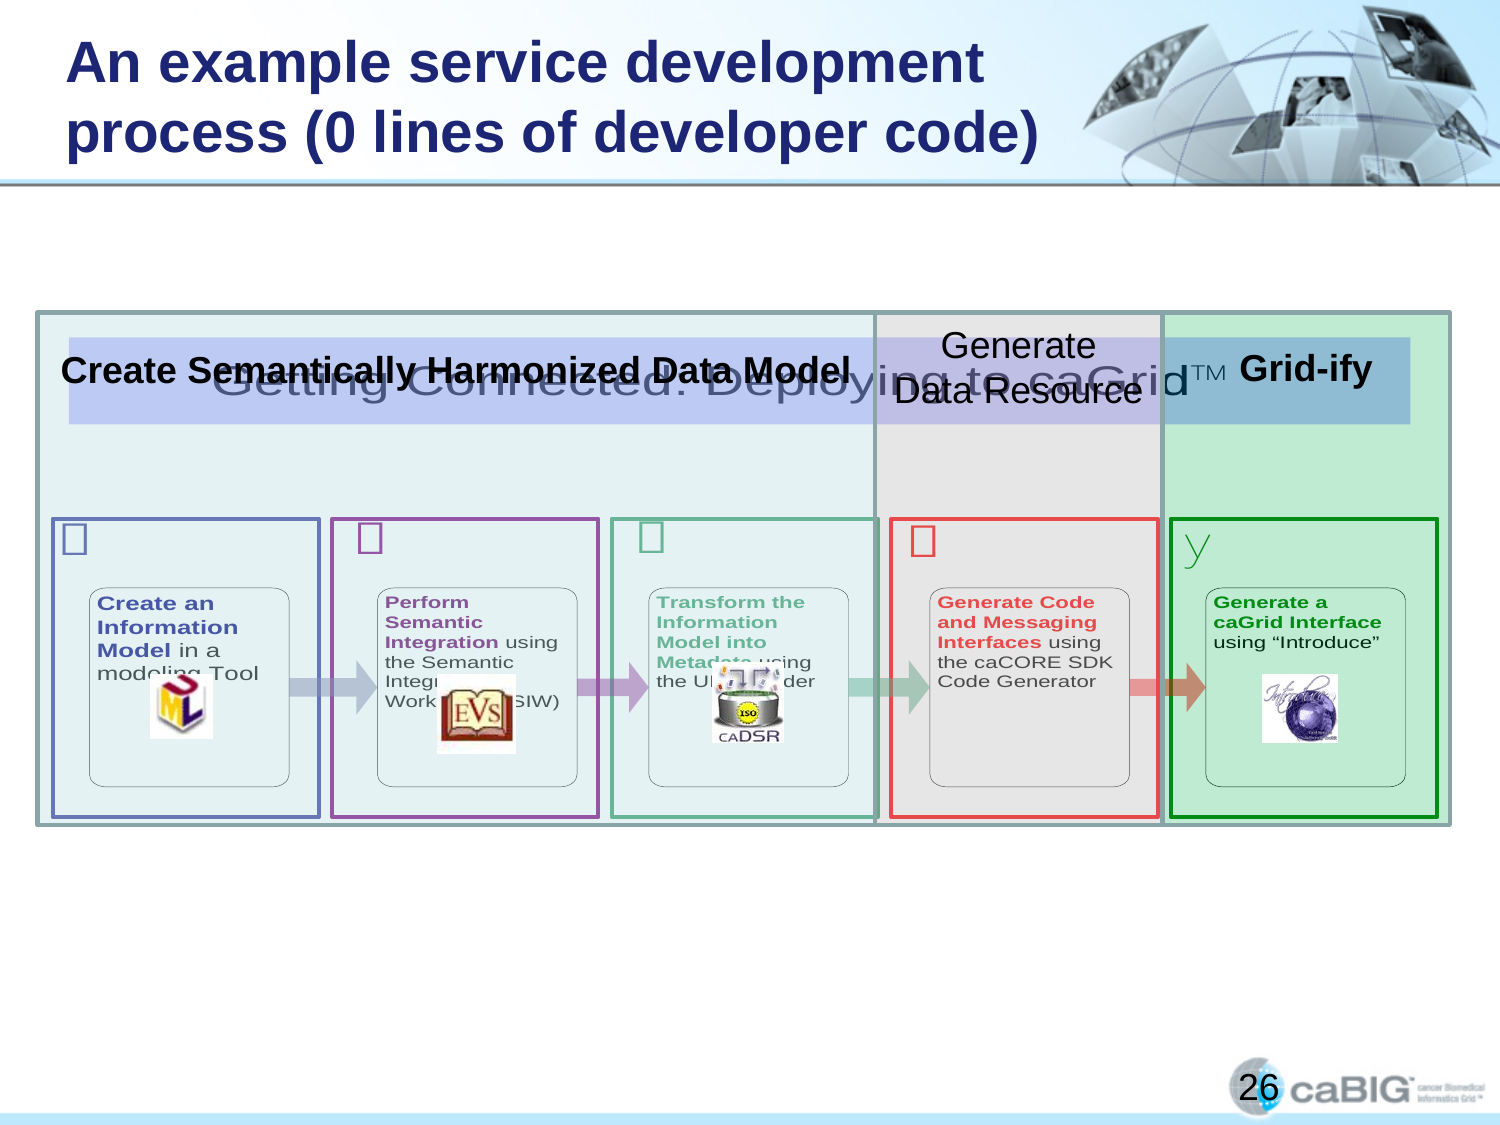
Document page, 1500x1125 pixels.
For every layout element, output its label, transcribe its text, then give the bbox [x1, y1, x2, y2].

text_box Generate Data Resource [873, 310, 1164, 319]
picture [0, 0, 1500, 1125]
text_box Grid-ify [1164, 310, 1452, 827]
title An example service development process (0 lines of developer code) [49, 0, 1176, 188]
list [46, 320, 1444, 822]
text_box Create Semantically Harmonized Data Model [35, 310, 873, 827]
